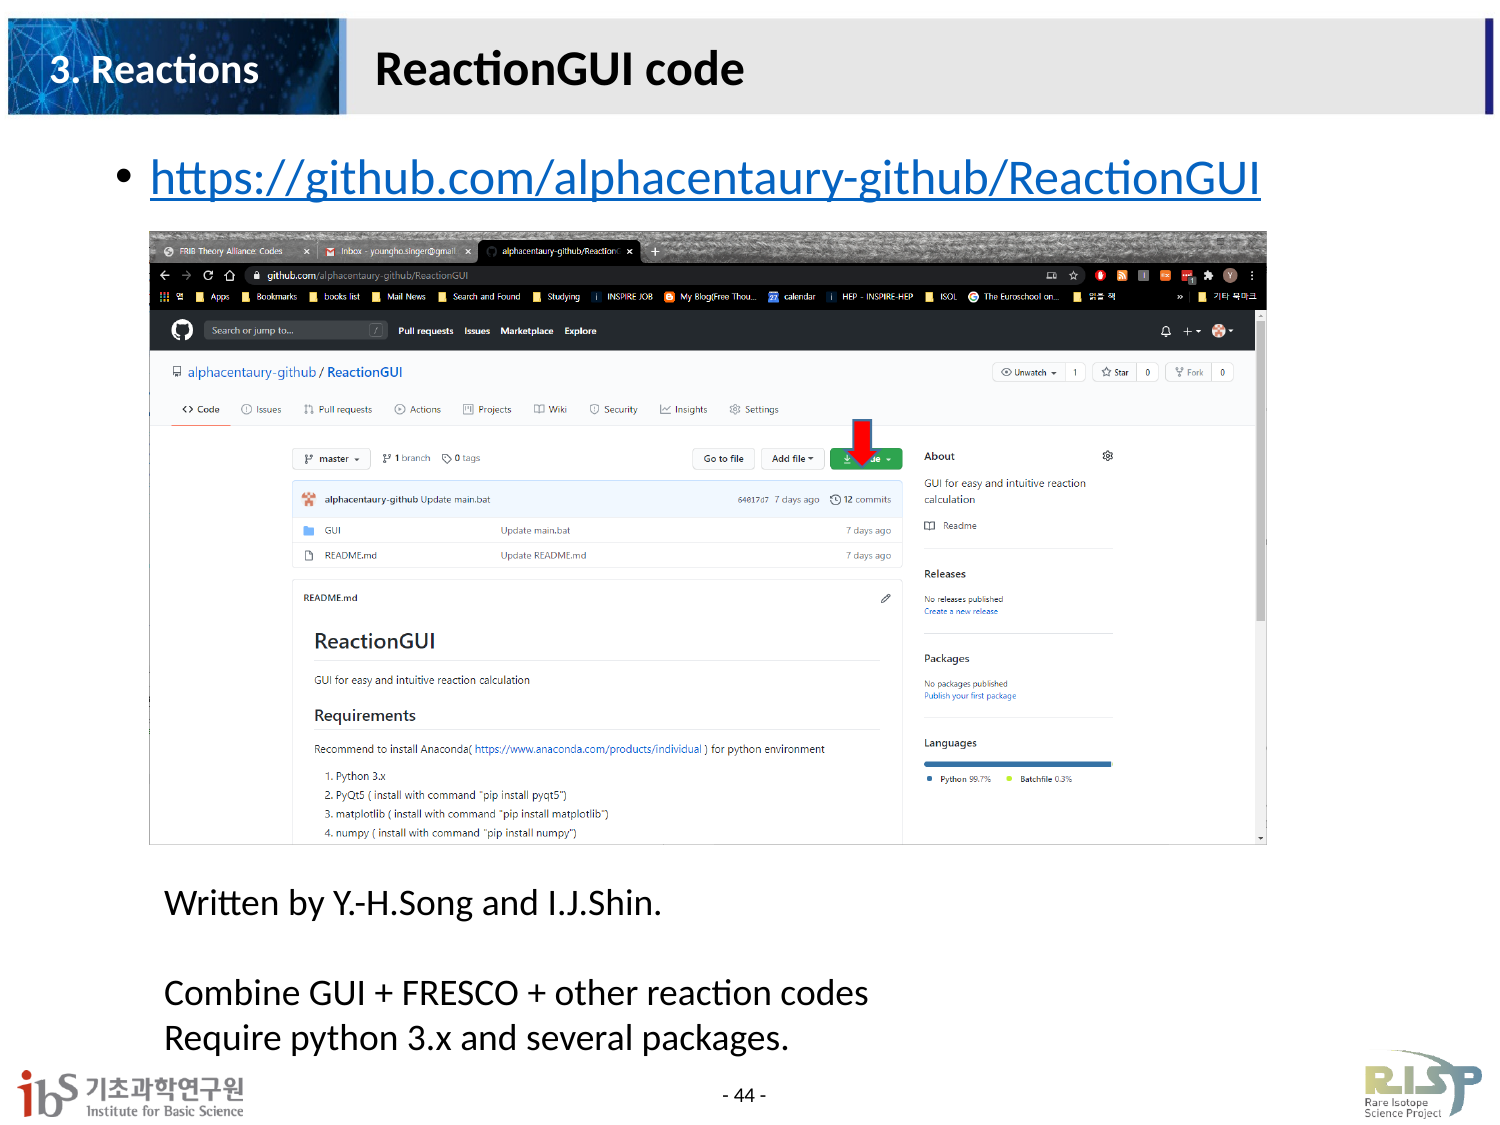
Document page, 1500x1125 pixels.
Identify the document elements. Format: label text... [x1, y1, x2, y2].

list https://github.com/alphacentaury-github/ReactionGUI [100, 143, 1438, 882]
text_box Written by Y.-H.Song and I.J.Shin. Combine GUI + FRESCO + other reaction codes Require python 3.x and several packages. [149, 870, 998, 1065]
picture [17, 1070, 243, 1117]
picture [2, 10, 1500, 130]
picture [149, 231, 1267, 845]
picture [1364, 1049, 1482, 1119]
